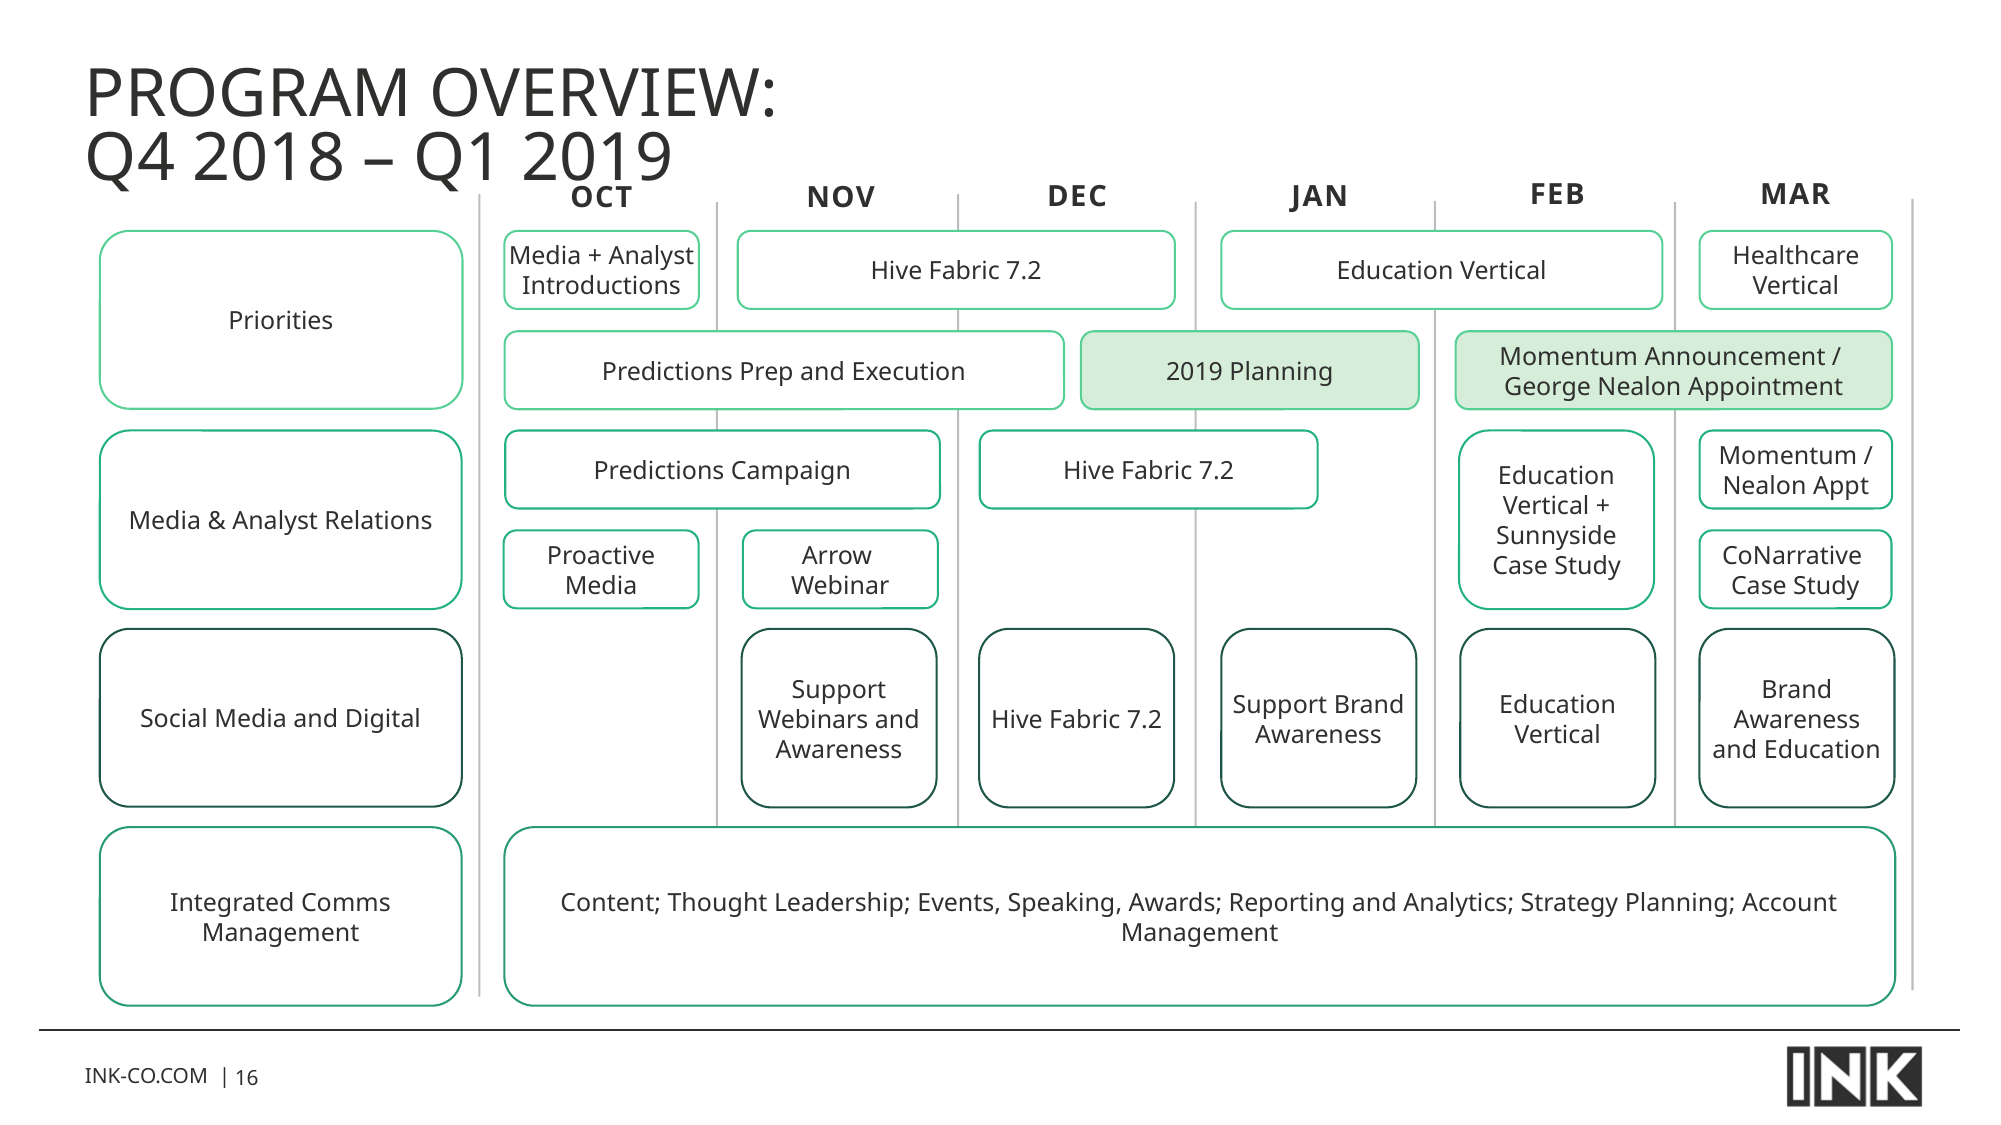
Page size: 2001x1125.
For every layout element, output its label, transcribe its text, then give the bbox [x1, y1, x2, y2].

footer INK-CO.COM | [85, 1046, 241, 1107]
text_box Integrated Comms Management [99, 827, 462, 1006]
text_box Predictions Prep and Execution [504, 331, 716, 410]
text_box Hive Fabric 7.2 [979, 430, 1195, 509]
text_box 2019 Planning [1196, 331, 1419, 410]
text_box Education Vertical [1435, 230, 1663, 309]
text_box Predictions Prep and Execution [959, 331, 1065, 410]
text_box Proactive Media [503, 530, 699, 609]
title Program Overview: Q4 2018 – Q1 2019 [85, 59, 1921, 200]
text_box Momentum Announcement / George Nealon Appointment [1455, 331, 1674, 410]
text_box 2019 Planning [1080, 331, 1195, 410]
text_box JAN [1224, 169, 1416, 220]
text_box Healthcare Vertical [1699, 230, 1893, 309]
text_box OCT [505, 171, 697, 221]
text_box Momentum Announcement / George Nealon Appointment [1676, 331, 1893, 410]
text_box Social Media and Digital [99, 628, 462, 807]
text_box Support Webinars and Awareness [741, 628, 937, 808]
text_box DEC [981, 169, 1173, 220]
text_box Content; Thought Leadership; Events, Speaking, Awards; Reporting and Analytics; Strategy Planning; Account Management [504, 827, 1896, 1006]
text_box Education Vertical [1460, 628, 1656, 808]
text_box Hive Fabric 7.2 [959, 230, 1175, 309]
text_box FEB [1461, 168, 1653, 218]
slide_number 16 [241, 1056, 412, 1101]
text_box Hive Fabric 7.2 [1196, 430, 1318, 509]
text_box Support Brand Awareness [1221, 628, 1417, 808]
text_box Hive Fabric 7.2 [979, 628, 1175, 808]
text_box Media & Analyst Relations [99, 430, 462, 610]
text_box Hive Fabric 7.2 [737, 230, 958, 309]
text_box [84, 201, 311, 263]
text_box Predictions Campaign [717, 430, 940, 509]
text_box Education Vertical + Sunnyside Case Study [1459, 430, 1655, 610]
text_box NOV [745, 171, 937, 221]
text_box Priorities [99, 230, 463, 409]
text_box MAR [1699, 168, 1891, 218]
text_box Arrow Webinar [742, 530, 938, 609]
text_box Momentum / Nealon Appt [1699, 430, 1893, 509]
text_box Education Vertical [1221, 230, 1434, 309]
text_box Predictions Campaign [505, 430, 716, 509]
picture [1781, 1041, 1928, 1112]
text_box Predictions Prep and Execution [717, 331, 958, 410]
text_box Brand Awareness and Education [1699, 628, 1895, 808]
text_box Media + Analyst Introductions [504, 230, 699, 309]
text_box CoNarrative Case Study [1699, 530, 1892, 609]
